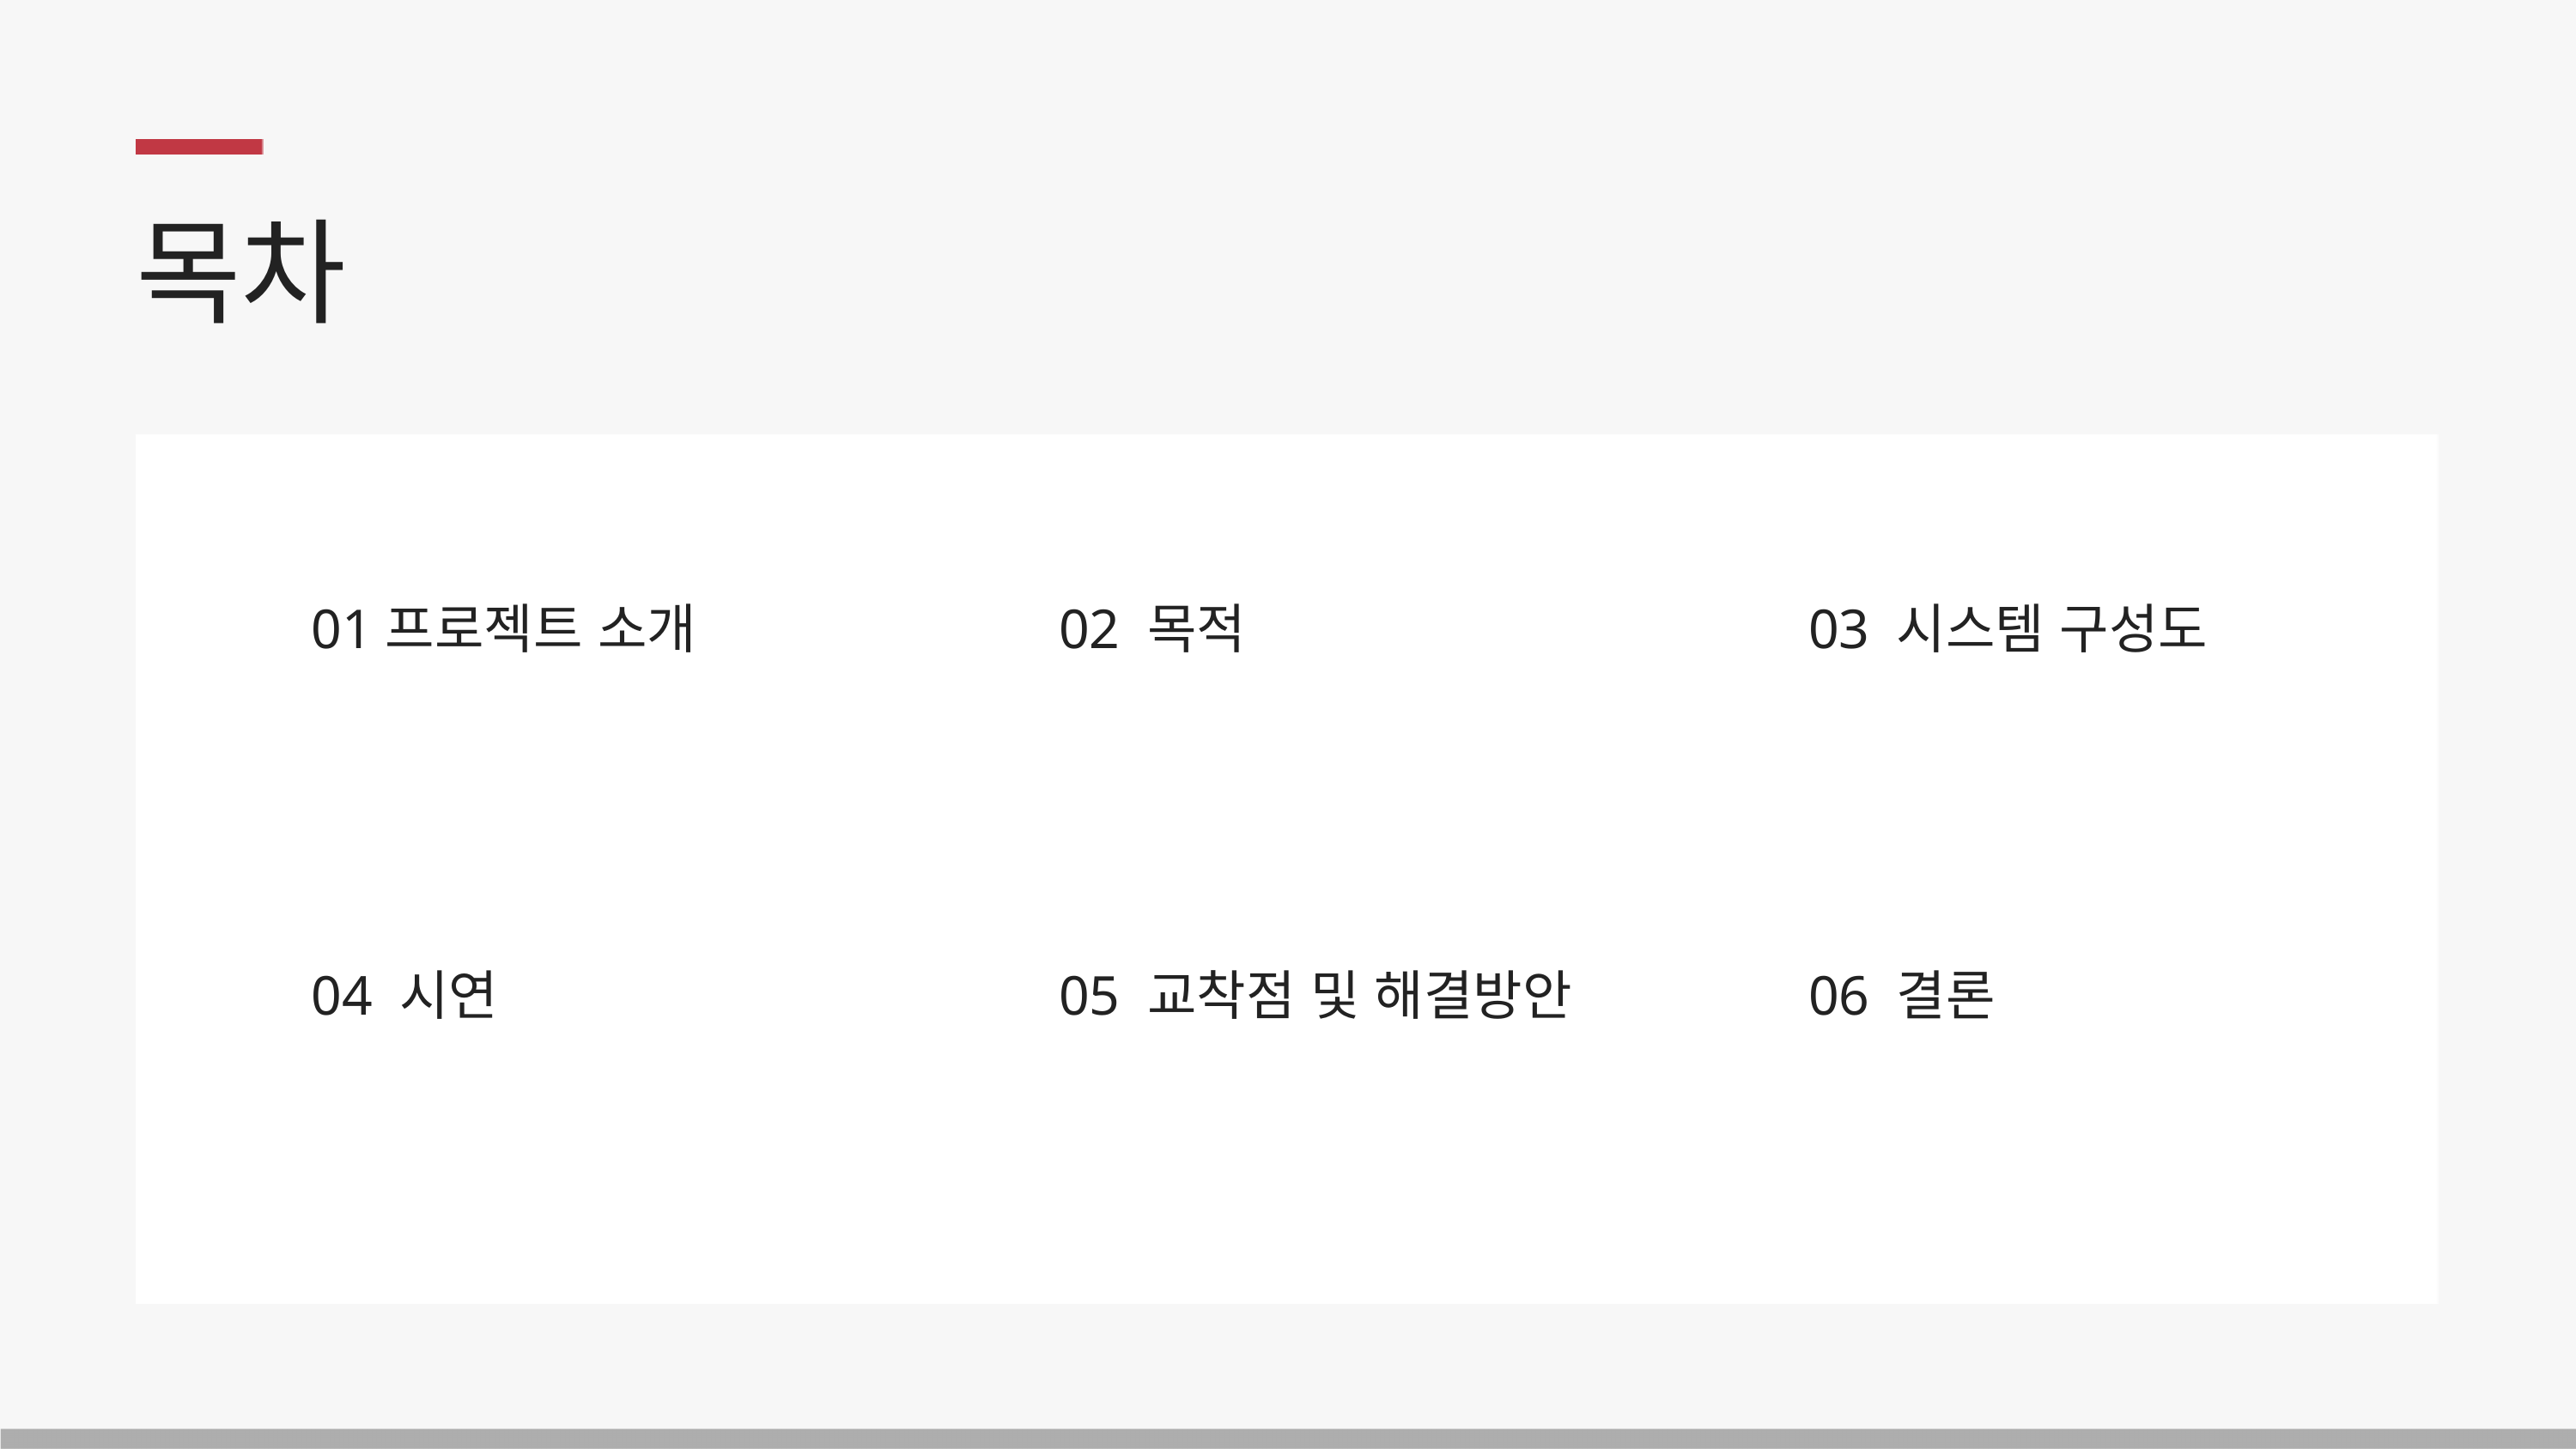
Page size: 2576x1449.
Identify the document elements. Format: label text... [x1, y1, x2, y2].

text_box 06 결론 [2445, 951, 2451, 1025]
picture [0, 1428, 2576, 1449]
picture [136, 434, 2439, 1304]
picture [136, 139, 264, 155]
text_box 03 시스템 구성도 [2445, 585, 2451, 658]
text_box 목차 [136, 177, 1157, 338]
